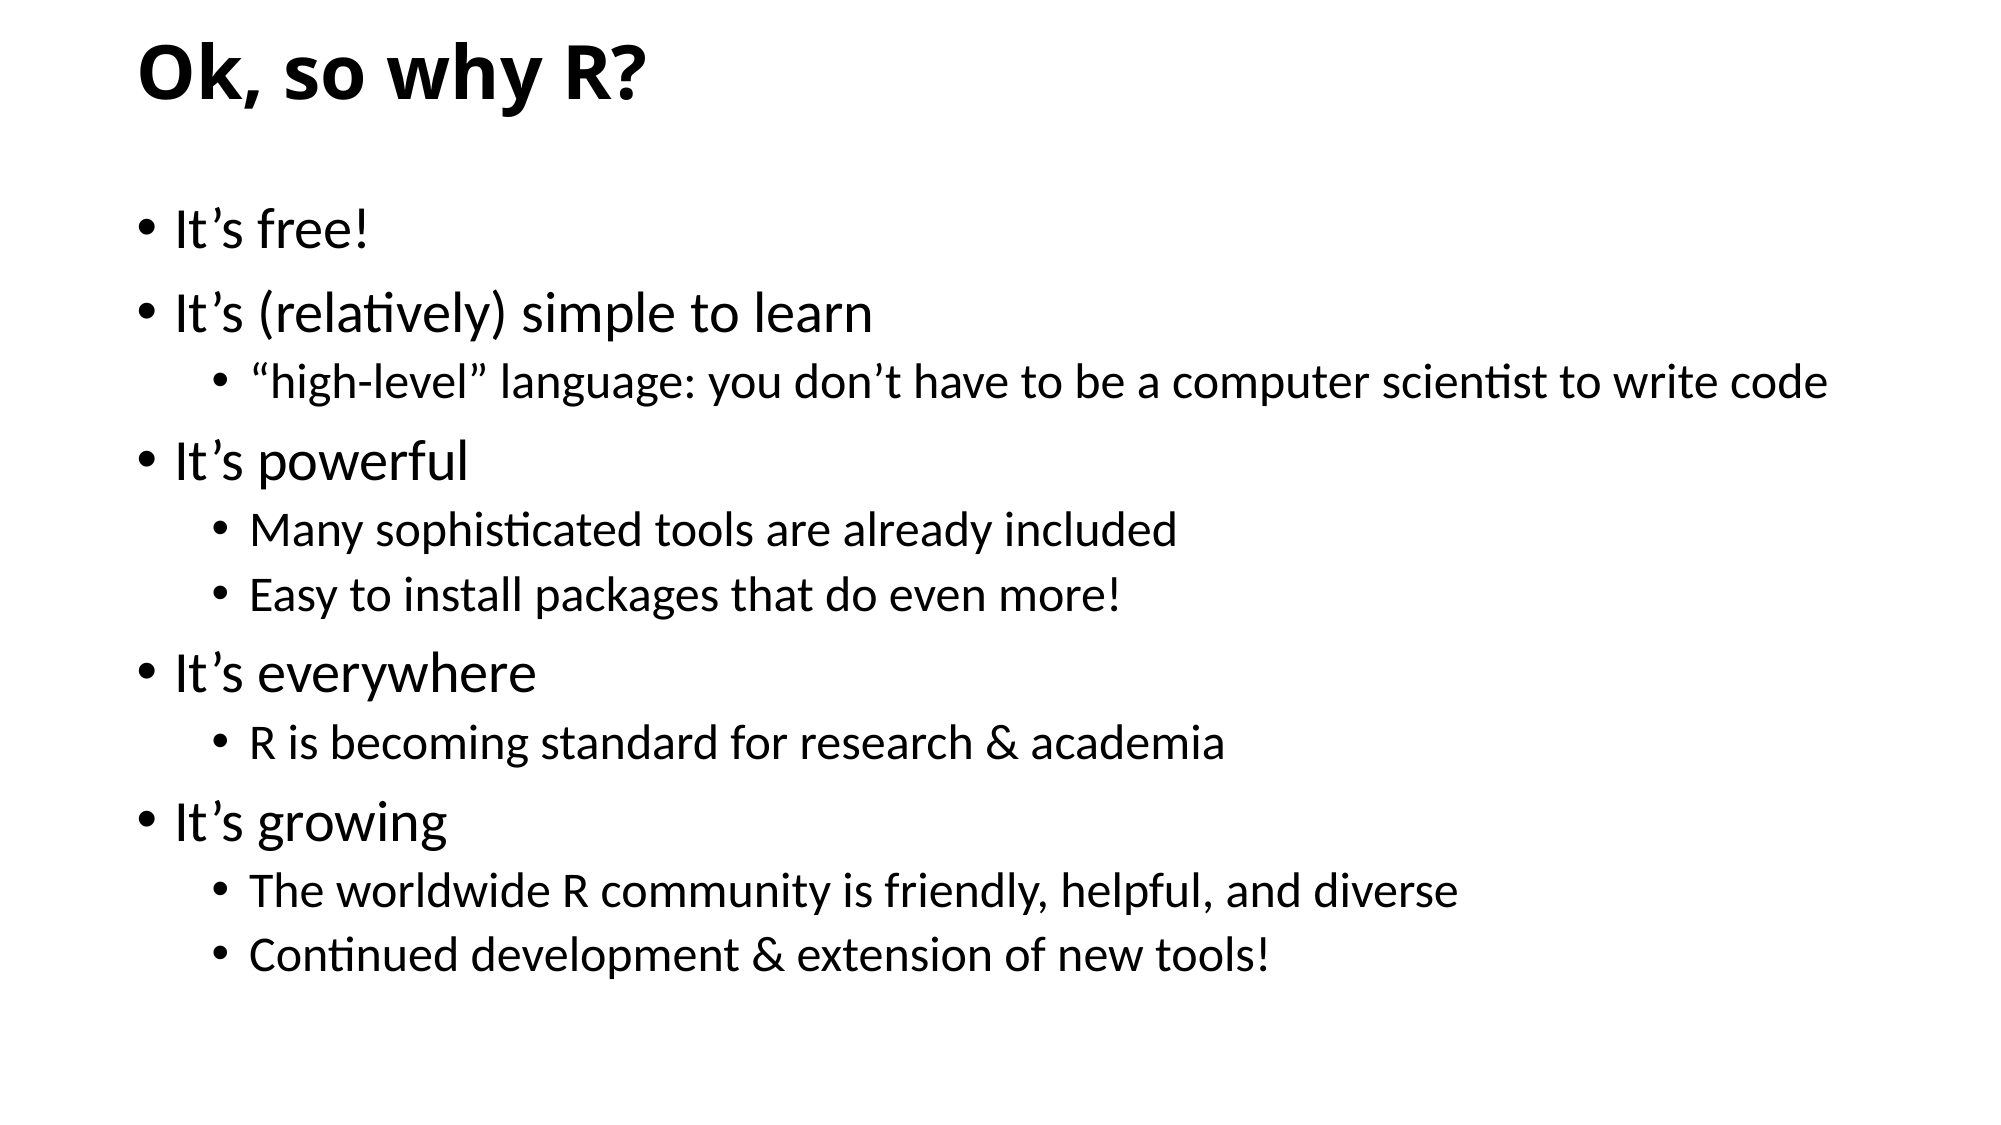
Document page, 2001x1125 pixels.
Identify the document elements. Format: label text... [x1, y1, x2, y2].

text_box It’s free! It’s (relatively) simple to learn “high-level” language: you don’t have to be a computer scientist to write code It’s powerful Many sophisticated tools are already included Easy to install packages that do even more! It’s everywhere R is becoming standard for research & academia It’s growing The worldwide R community is friendly, helpful, and diverse Continued development & extension of new tools! [121, 191, 1941, 1034]
title Ok, so why R? [121, 0, 1847, 150]
